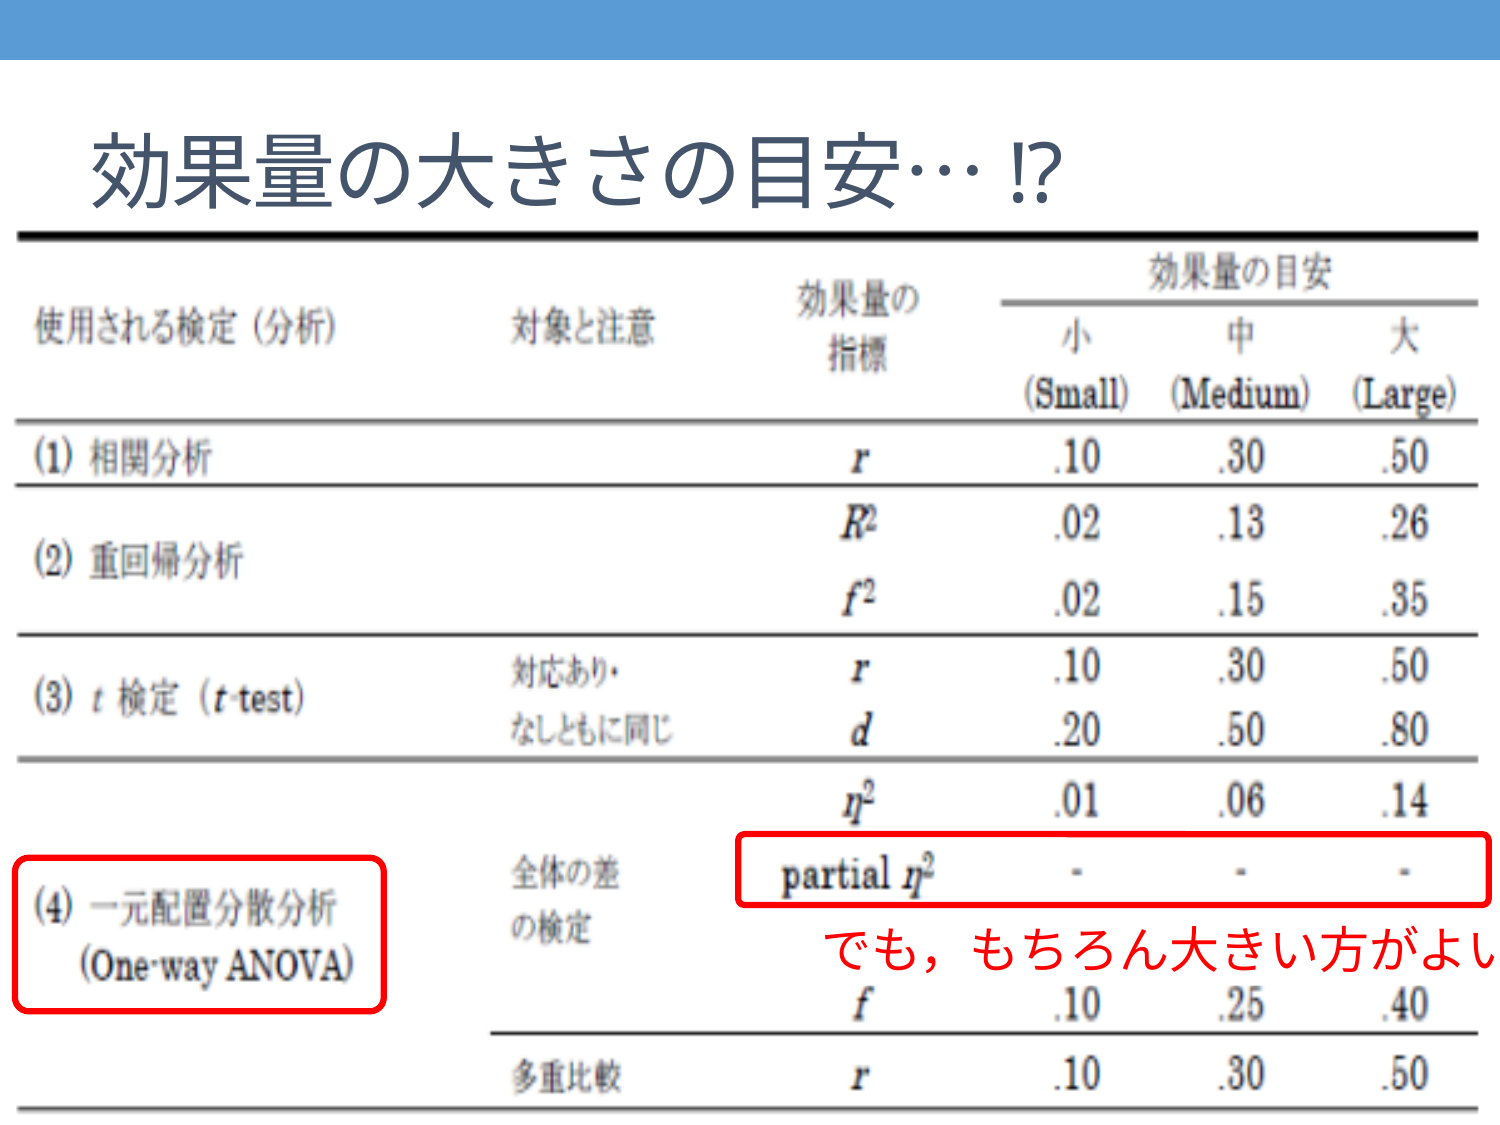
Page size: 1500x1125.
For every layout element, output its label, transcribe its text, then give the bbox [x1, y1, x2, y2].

title 効果量の大きさの目安…!? [75, 87, 1425, 217]
text_box でも，もちろん大きい方がよい [1496, 910, 1500, 986]
picture [10, 219, 1489, 1118]
